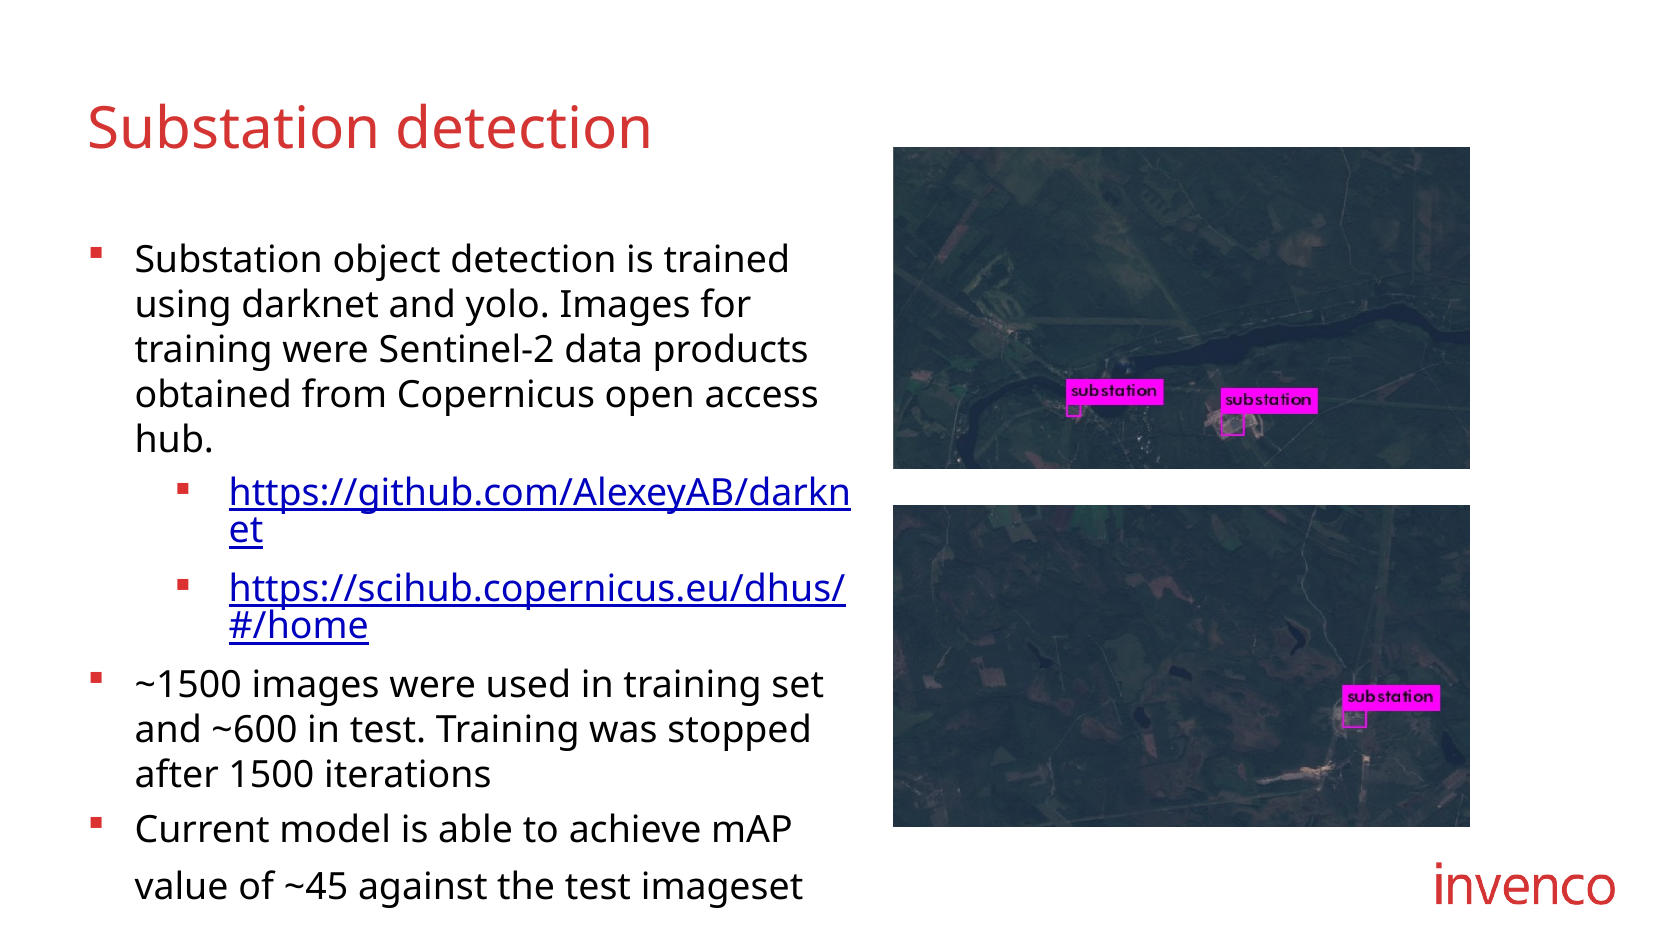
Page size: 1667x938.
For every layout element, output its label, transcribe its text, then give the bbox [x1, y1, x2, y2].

list Substation object detection is trained using darknet and yolo. Images for training were Sentinel-2 data products obtained from Copernicus open access hub. https://github.com/AlexeyAB/darknet https://scihub.copernicus.eu/dhus/#/home ~1500 images were used in training set and ~600 in test. Training was stopped after 1500 iterations Current model is able to achieve mAP value of ~45 against the test imageset [72, 227, 876, 819]
picture [893, 505, 1471, 828]
picture [1436, 862, 1615, 905]
picture [893, 147, 1471, 469]
title Substation detection [72, 47, 1637, 204]
